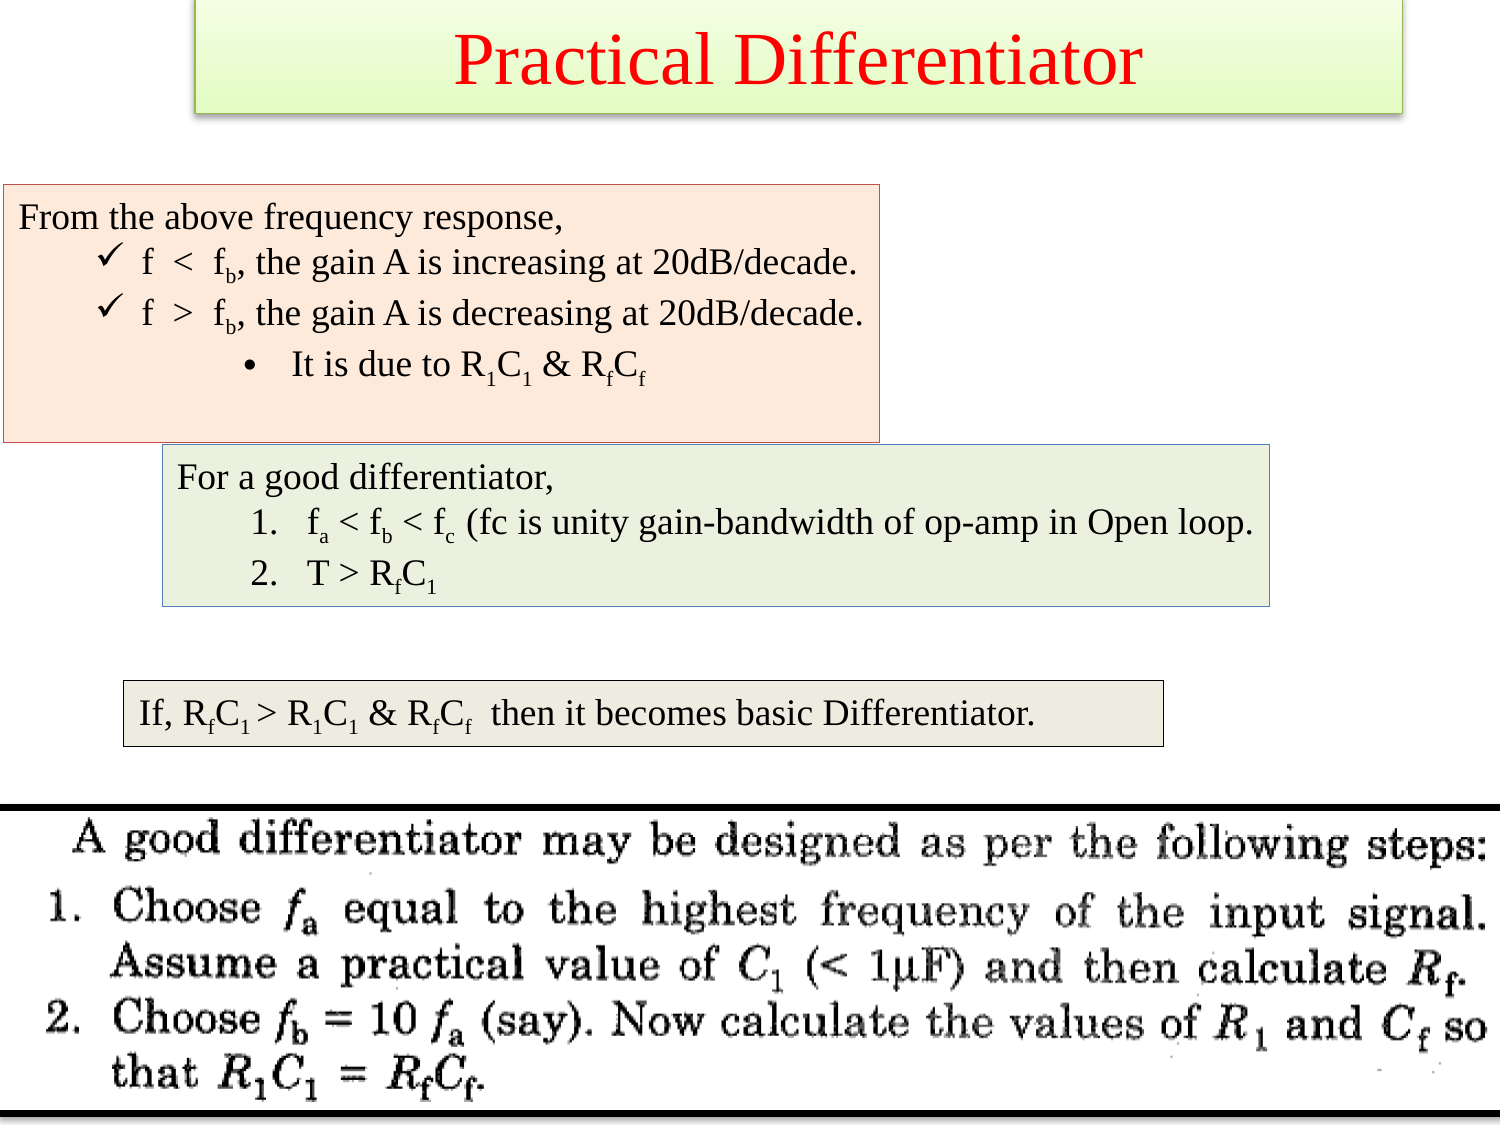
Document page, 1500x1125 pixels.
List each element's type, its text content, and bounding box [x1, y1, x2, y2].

text_box From the above frequency response, f < fb, the gain A is increasing at 20dB/decade. f > fb, the gain A is decreasing at 20dB/decade. It is due to R1C1 & RfCf [3, 184, 880, 443]
text_box If, RfC1 > R1C1 & RfCf then it becomes basic Differentiator. [123, 680, 1164, 747]
text_box For a good differentiator, fa < fb < fc (fc is unity gain-bandwidth of op-amp in Open loop. T > RfC1 [162, 444, 1270, 607]
title Practical Differentiator [194, 0, 1403, 114]
picture [0, 810, 1500, 1111]
